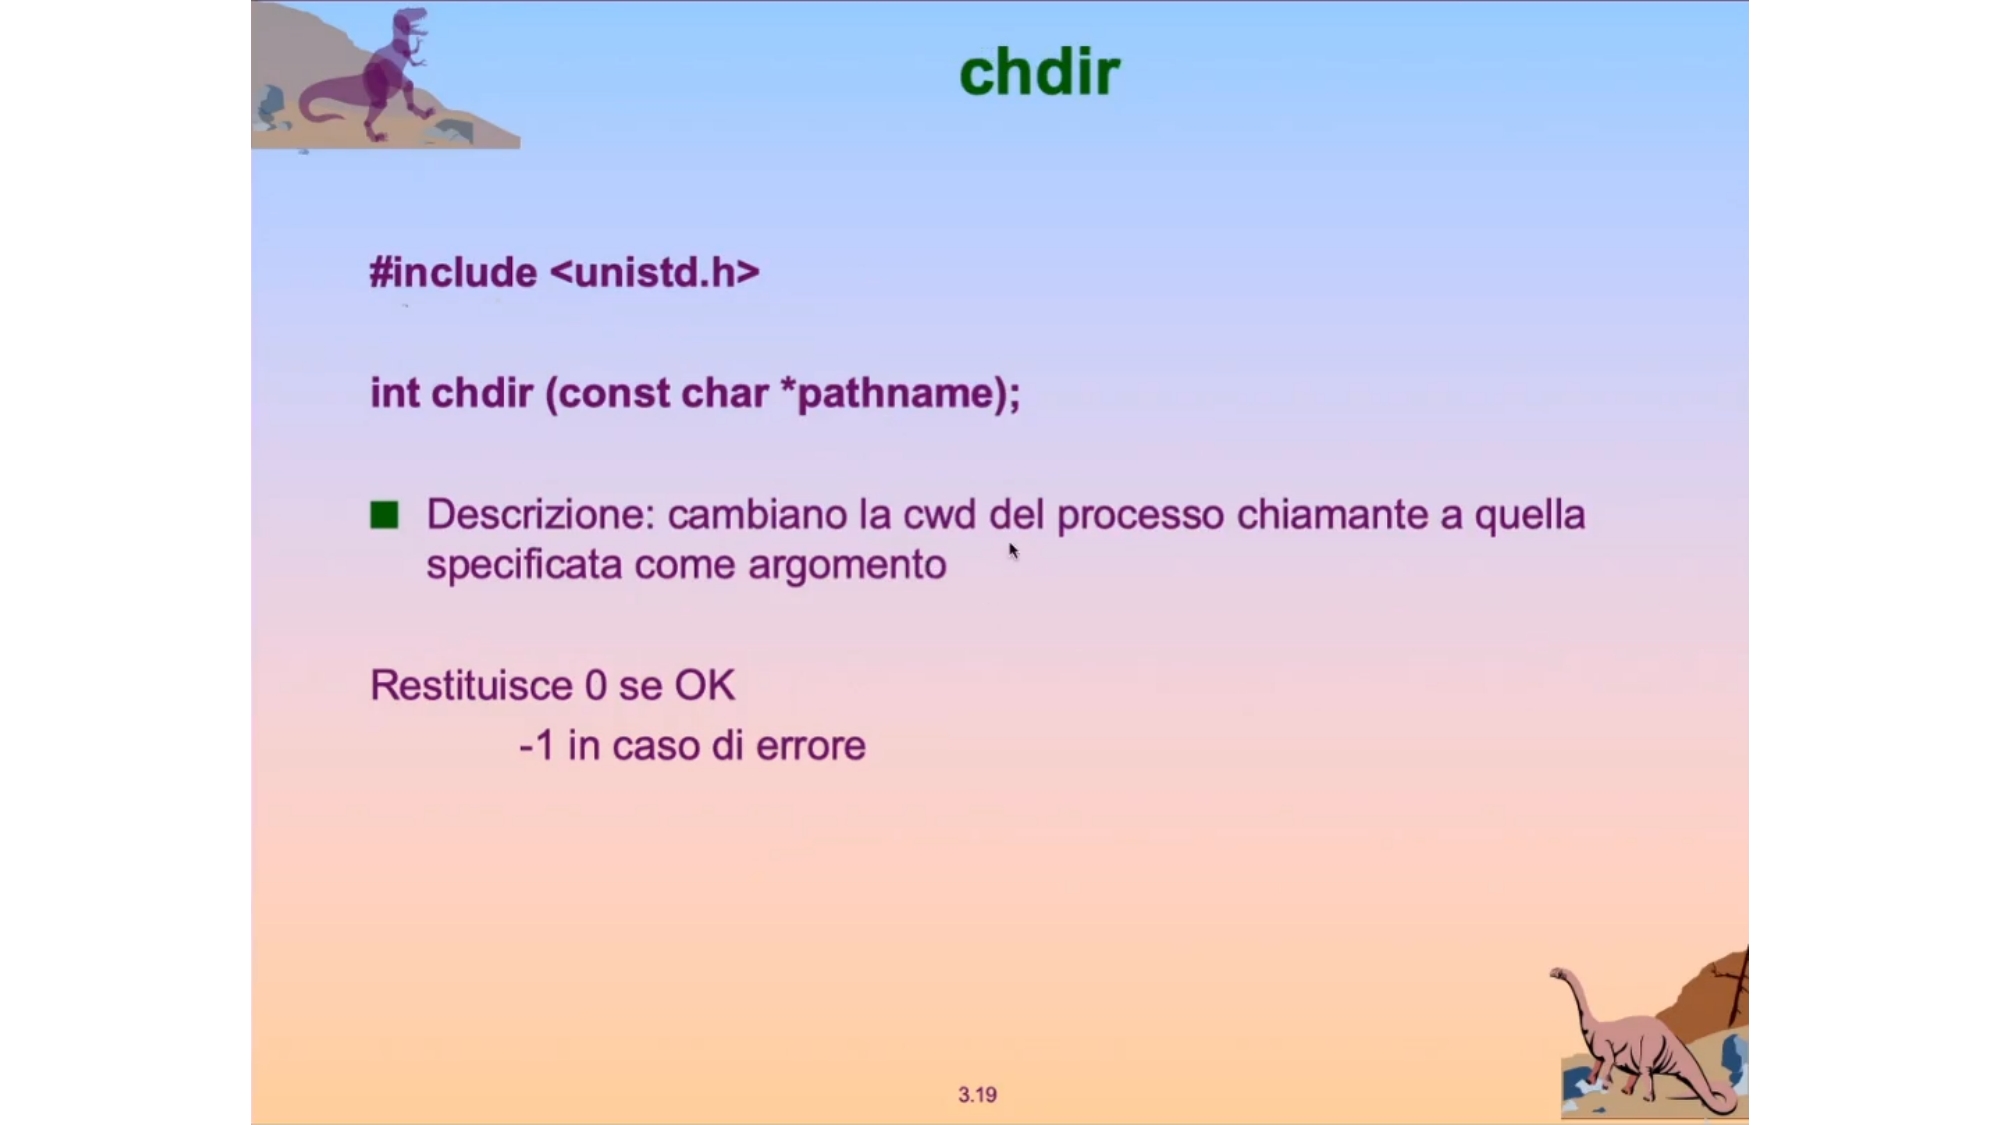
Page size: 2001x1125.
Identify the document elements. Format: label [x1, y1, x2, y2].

picture [251, 0, 1749, 1125]
